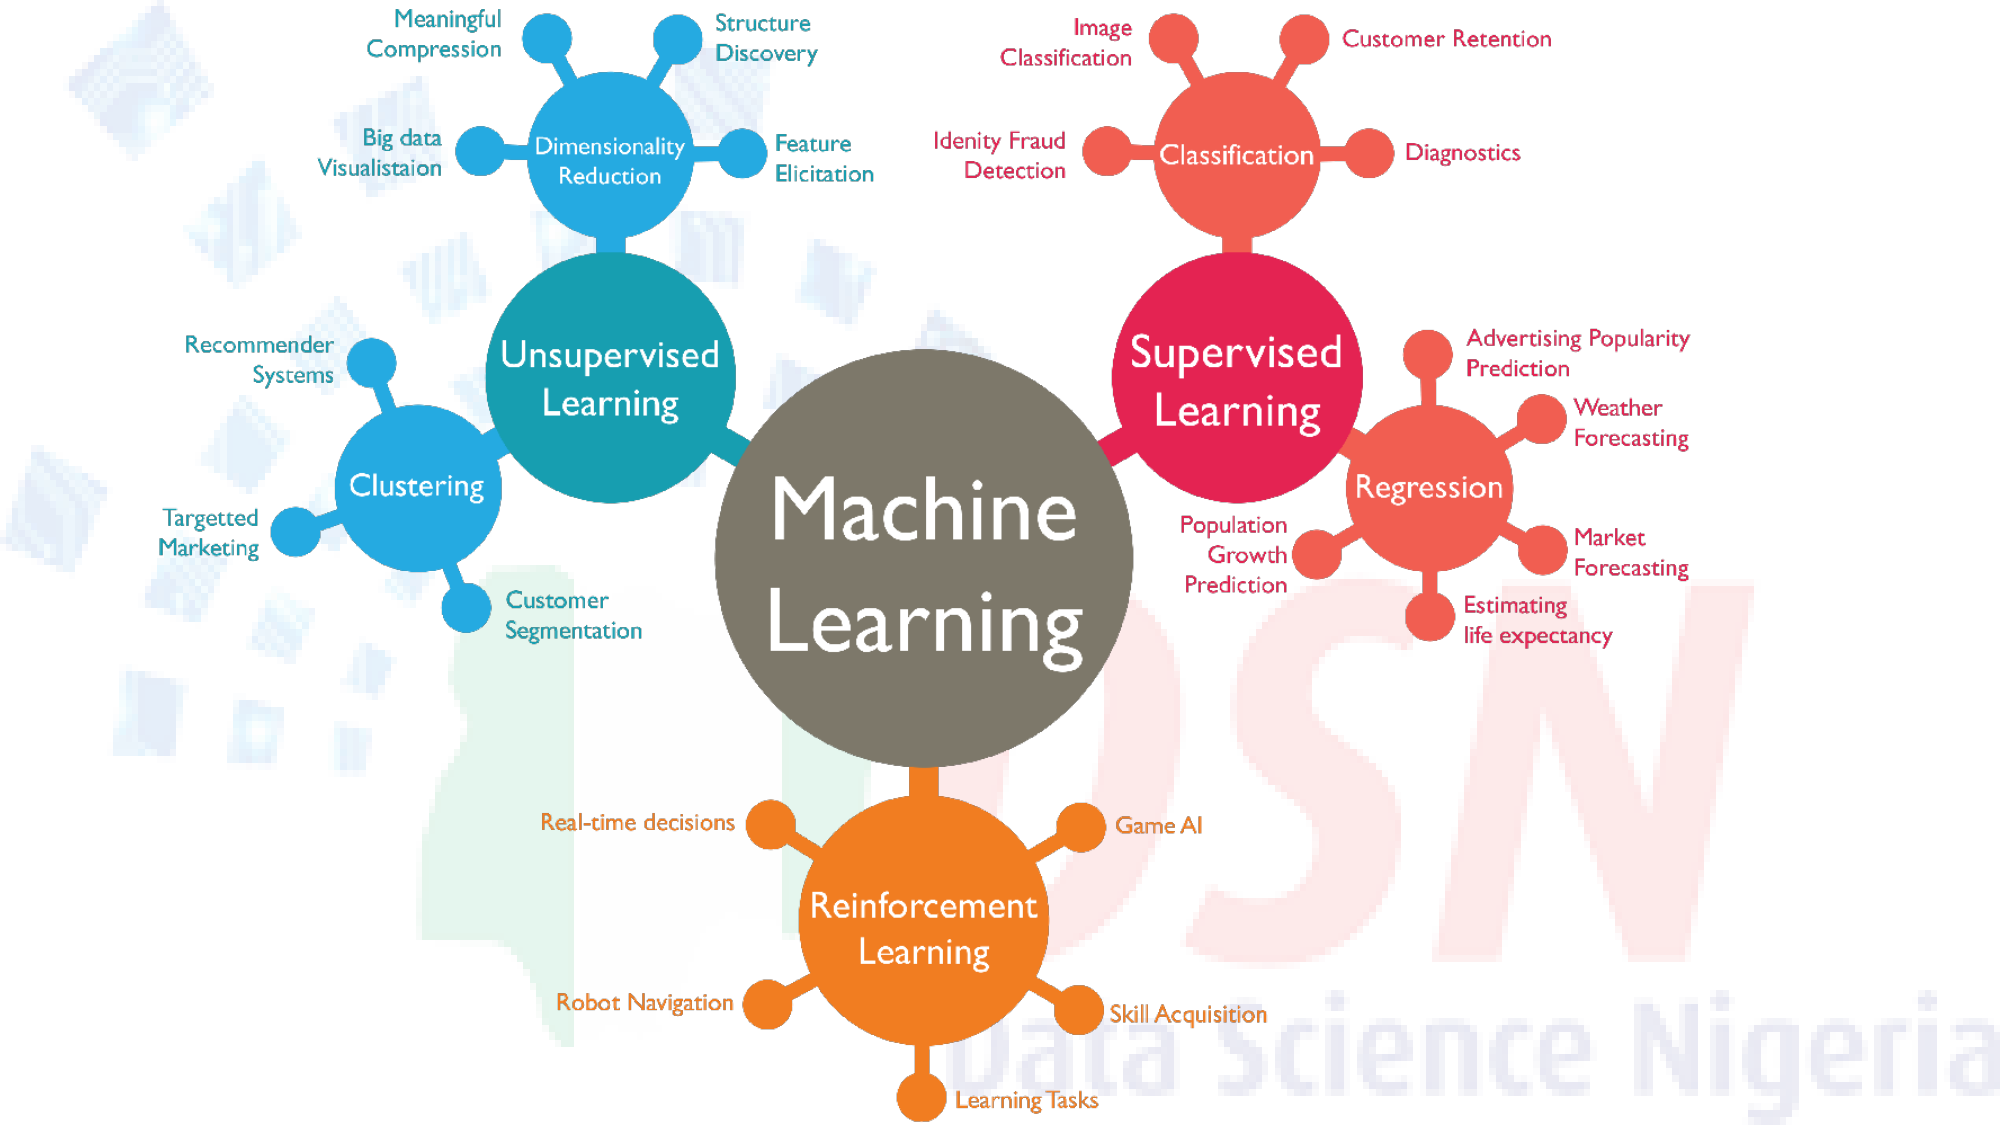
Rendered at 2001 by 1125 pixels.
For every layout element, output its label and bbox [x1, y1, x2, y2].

picture [138, 0, 1712, 1125]
